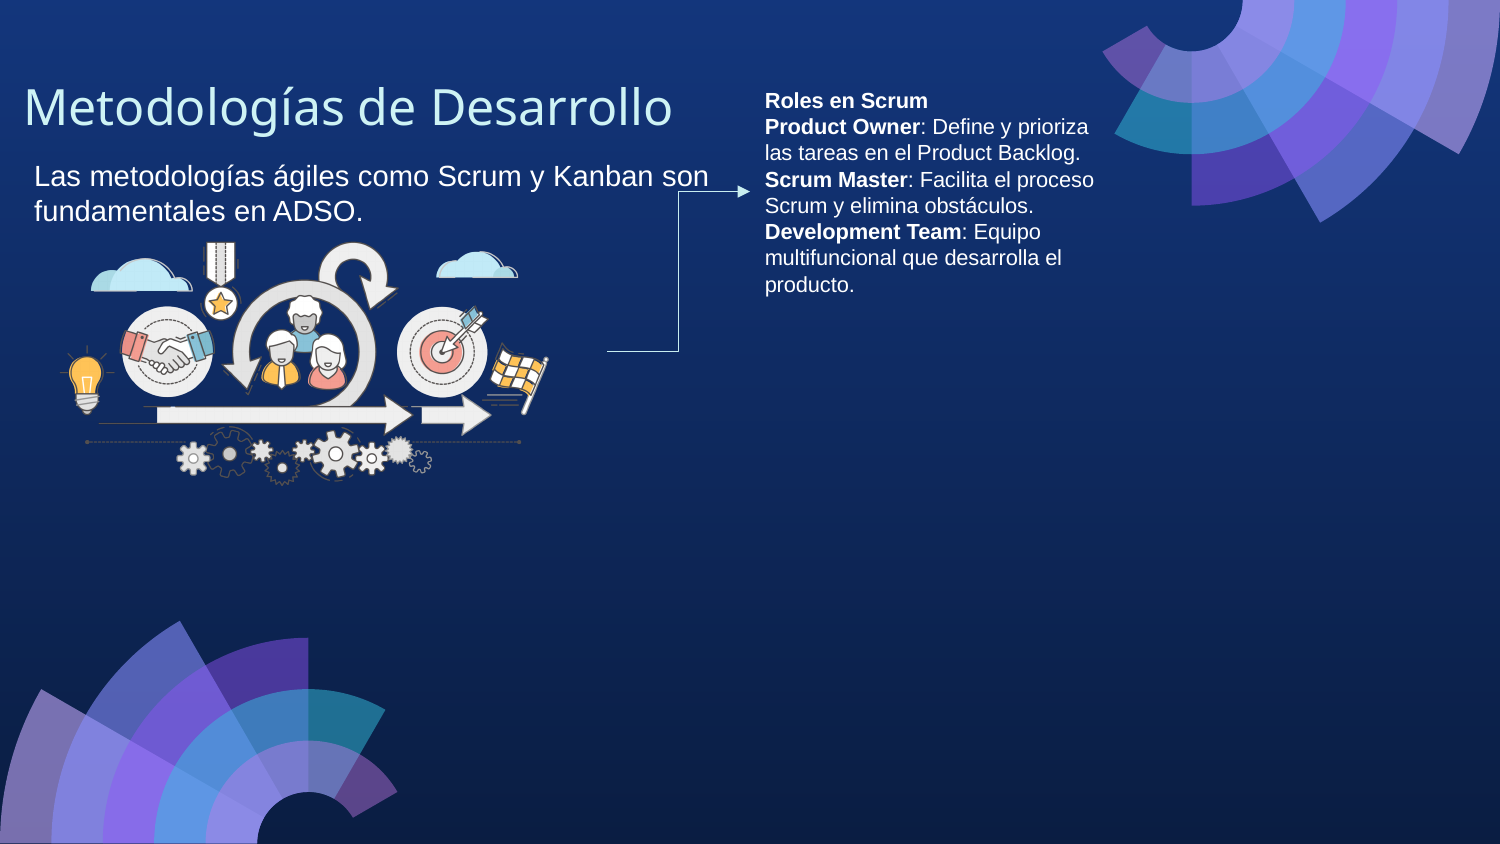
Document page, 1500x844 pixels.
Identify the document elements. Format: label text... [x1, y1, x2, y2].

title Metodologías de Desarrollo [0, 68, 787, 150]
text_box Las metodologías ágiles como Scrum y Kanban son fundamentales en ADSO. [19, 149, 749, 191]
text_box Roles en Scrum Product Owner: Define y prioriza las tareas en el Product Backlog. Scrum Master: Facilita el proceso Scrum y elimina obstáculos. Development Team: Equipo multifuncional que desarrolla el producto. [749, 79, 1125, 304]
picture [0, 192, 608, 511]
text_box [606, 192, 751, 352]
